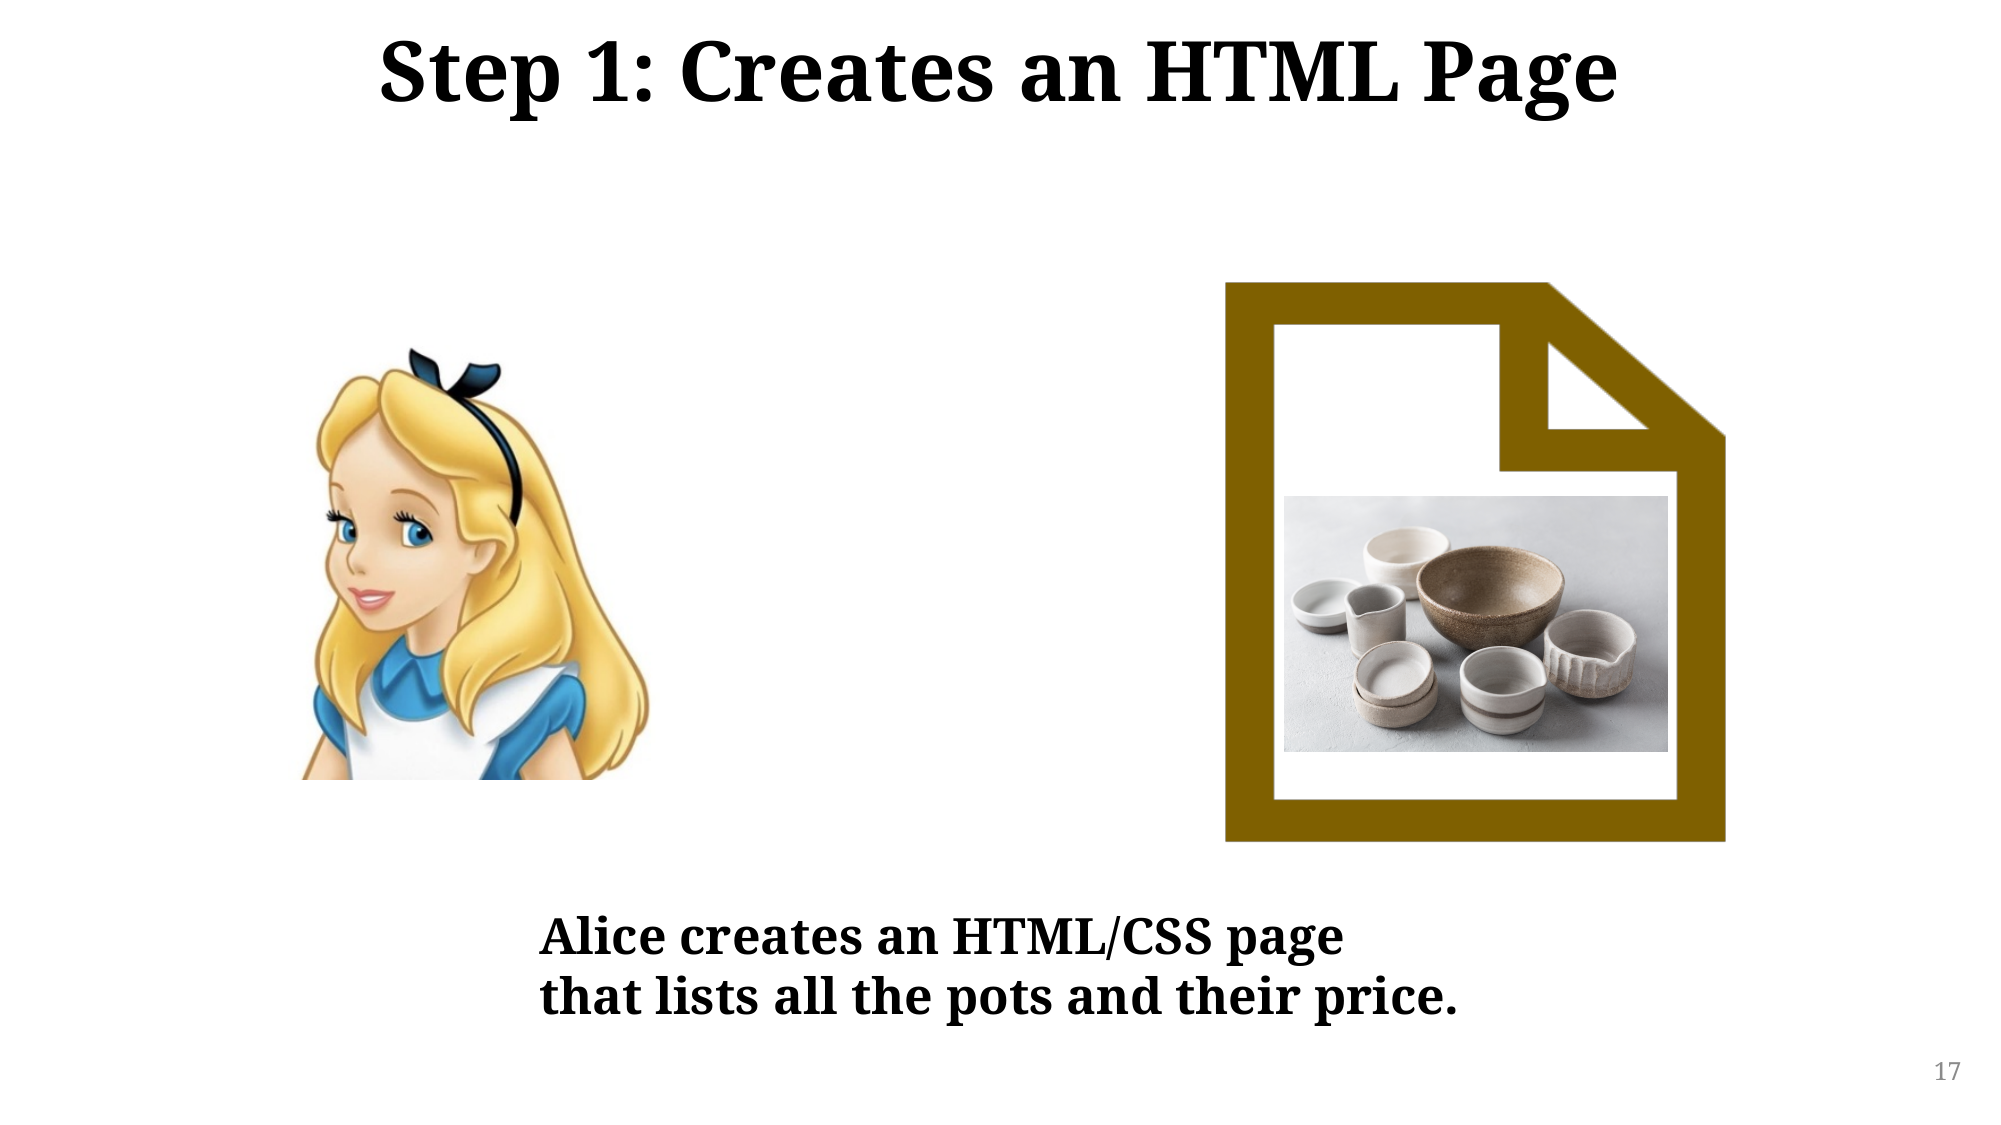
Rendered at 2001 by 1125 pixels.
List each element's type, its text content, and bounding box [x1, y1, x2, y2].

title Step 1: Creates an HTML Page [137, 0, 1863, 149]
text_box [1089, 227, 1863, 898]
slide_number 17 [1526, 1042, 1977, 1103]
picture [252, 345, 660, 780]
text_box Alice creates an HTML/CSS page that lists all the pots and their price. [524, 897, 1476, 1033]
